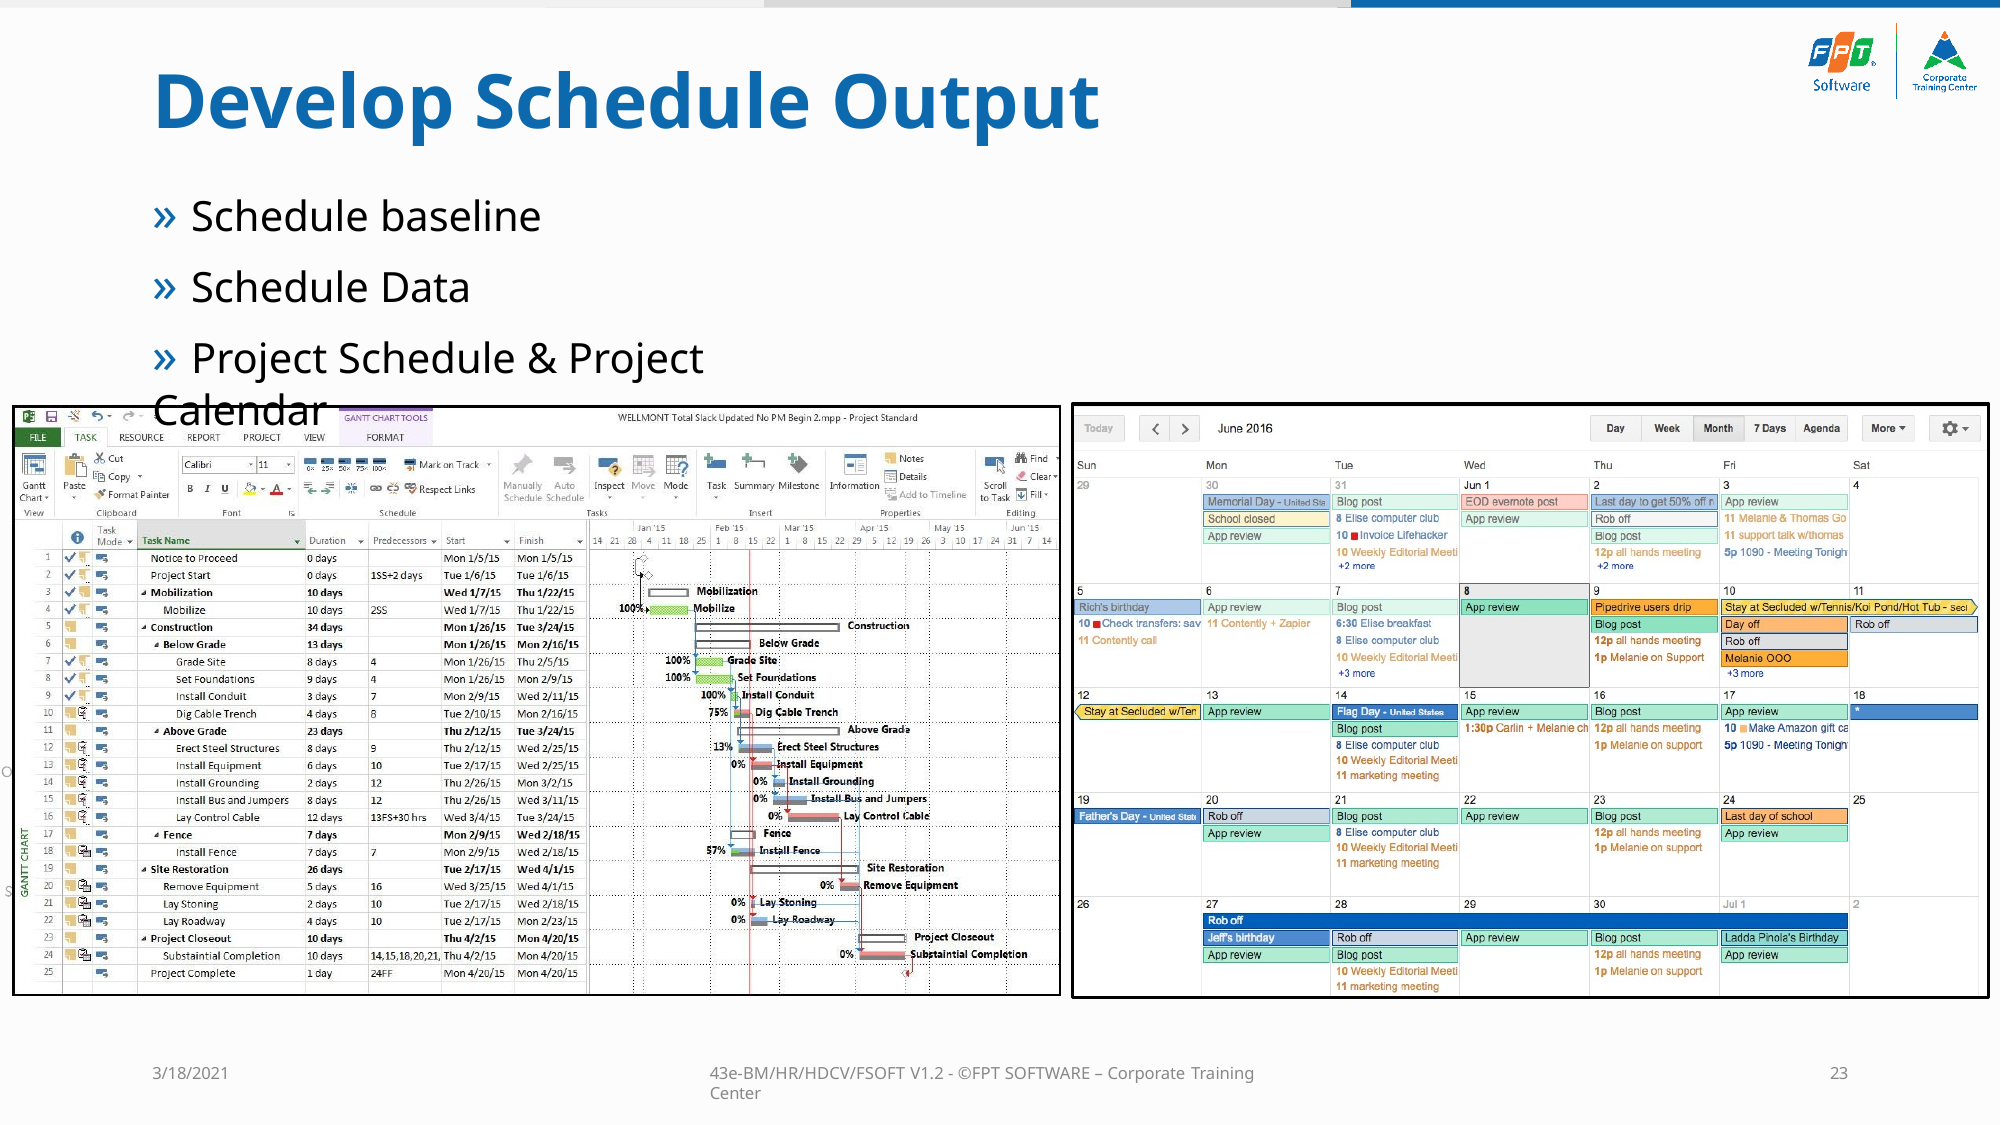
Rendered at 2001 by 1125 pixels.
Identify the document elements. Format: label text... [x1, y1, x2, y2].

title Develop Schedule Output [150, 51, 1789, 242]
slide_number 23 [1823, 1059, 1857, 1125]
text_box » Schedule baseline » Schedule Data » Project Schedule & Project Calendar [150, 242, 856, 403]
picture [0, 405, 1061, 997]
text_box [1070, 402, 1991, 1000]
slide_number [150, 1059, 231, 1125]
footer 43e-BM/HR/HDCV/FSOFT V1.2 - ©FPT SOFTWARE – Corporate Training Center [707, 1059, 1294, 1125]
picture [1808, 23, 1977, 99]
